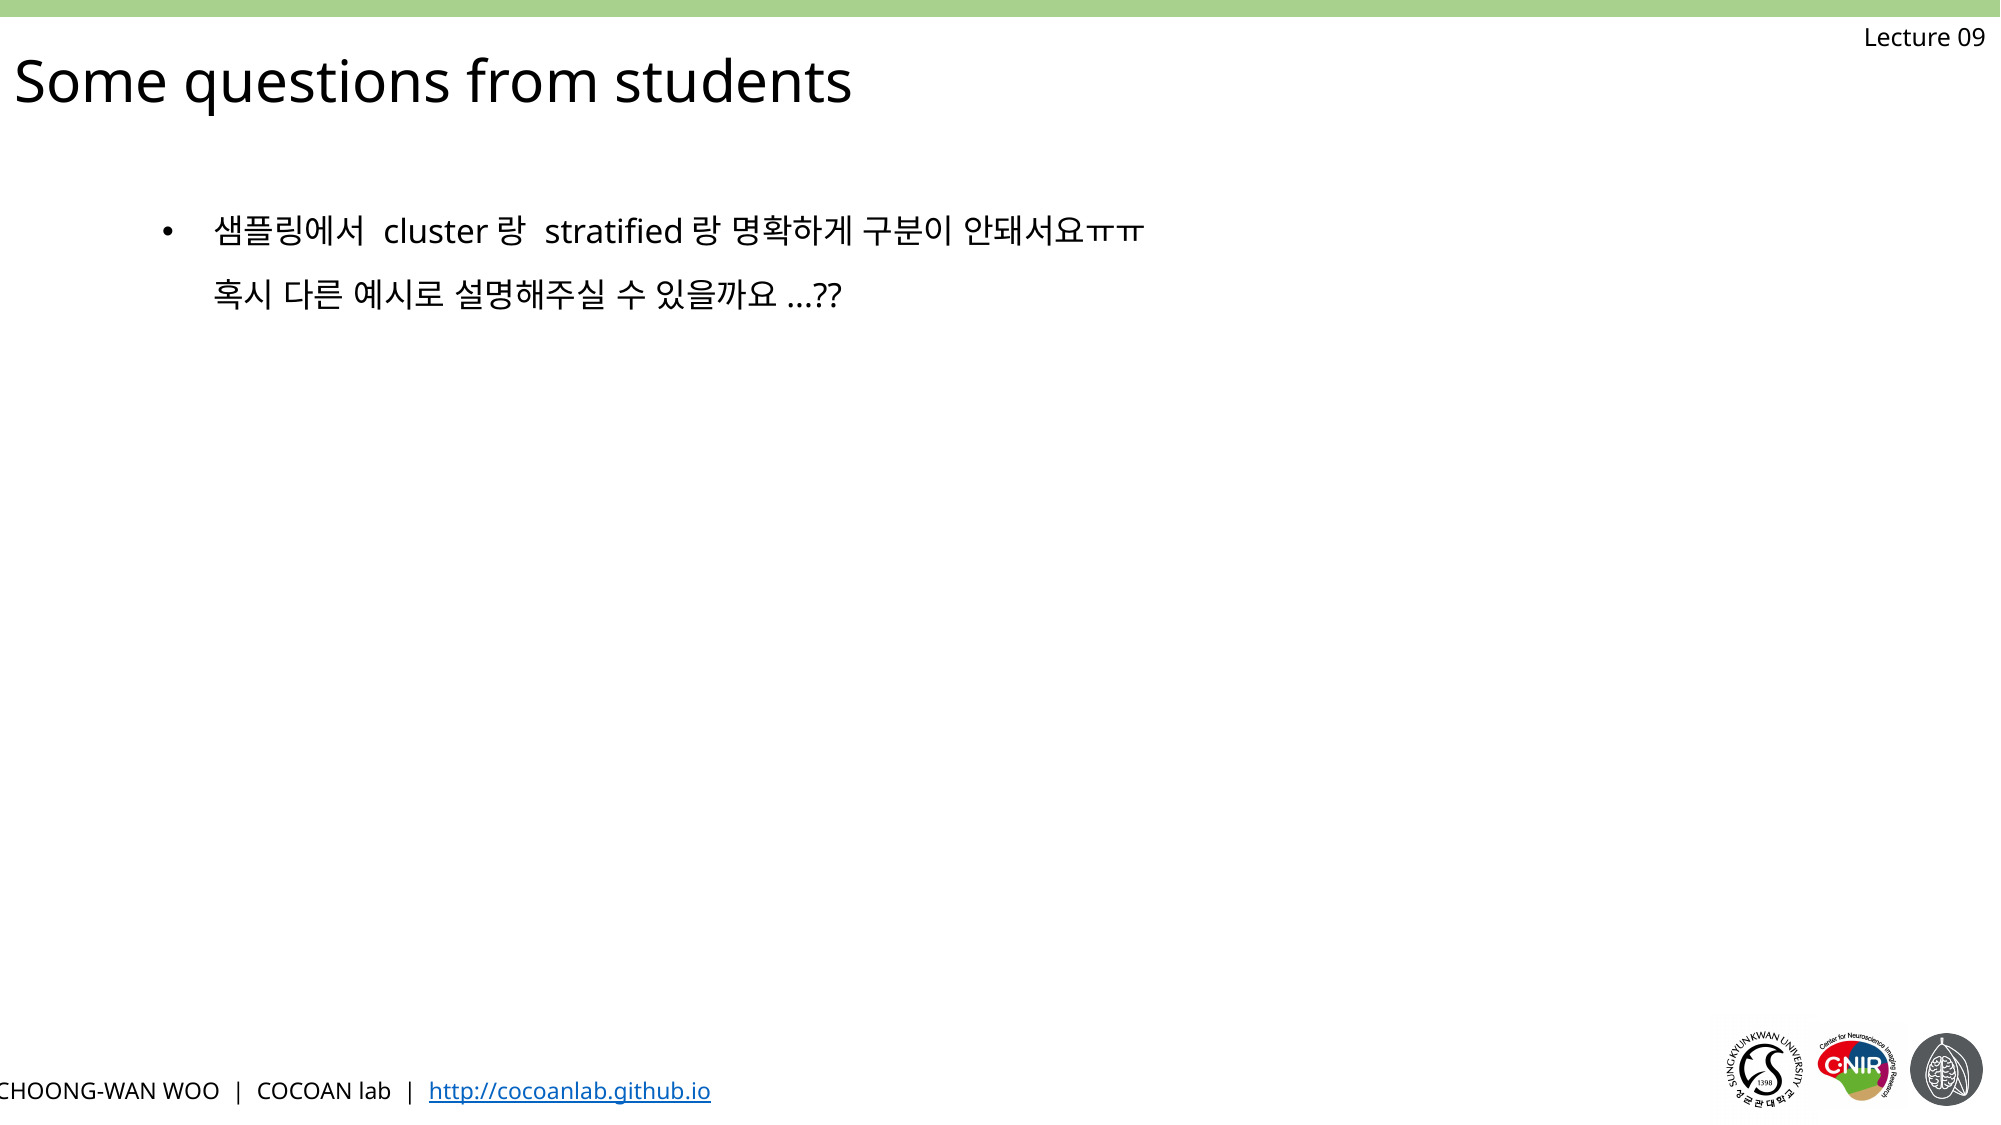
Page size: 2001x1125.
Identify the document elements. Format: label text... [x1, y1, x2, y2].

text_box 샘플링에서 cluster랑 stratified랑 명확하게 구분이 안돼서요ㅠㅠ 혹시 다른 예시로 설명해주실 수 있을까요...?? [147, 179, 1820, 322]
text_box CHOONG-WAN WOO | COCOAN lab | http://cocoanlab.github.io [0, 1069, 727, 1116]
text_box Lecture 09 [1623, 13, 2000, 59]
text_box [0, 0, 2000, 18]
text_box Some questions from students [0, 36, 869, 122]
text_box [1709, 1014, 1983, 1125]
